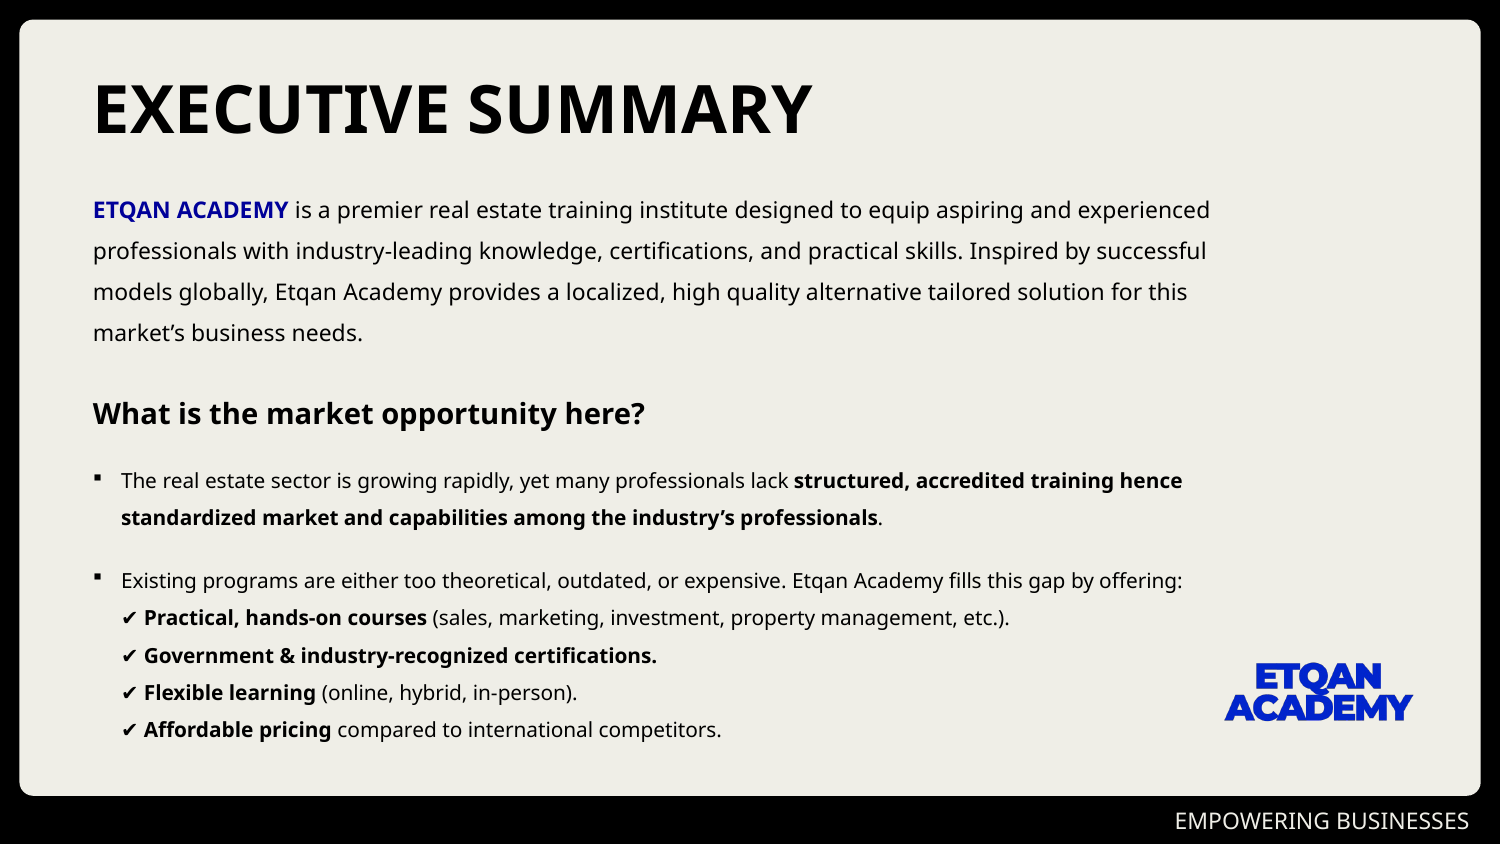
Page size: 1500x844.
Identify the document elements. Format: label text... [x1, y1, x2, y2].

list ETQAN ACADEMY is a premier real estate training institute designed to equip aspiring and experienced professionals with industry-leading knowledge, certifications, and practical skills. Inspired by successful models globally, Etqan Academy provides a localized, high quality alternative tailored solution for this market’s business needs. [77, 166, 1254, 345]
text_box EMPOWERING BUSINESSES [1157, 806, 1488, 834]
title EXECUTIVE SUMMARY [77, 51, 1344, 149]
picture [1213, 585, 1425, 797]
text_box What is the market opportunity here? The real estate sector is growing rapidly, yet many professionals lack structured, accredited training hence standardized market and capabilities among the industry’s professionals. Existing programs are either too theoretical, outdated, or expensive. Etqan Academy fills this gap by offering: ✔ Practical, hands-on courses (sales, marketing, investment, property management, etc.). ✔ Government & industry-recognized certifications. ✔ Flexible learning (online, hybrid, in-person). ✔ Affordable pricing compared to international competitors. [77, 362, 1254, 754]
